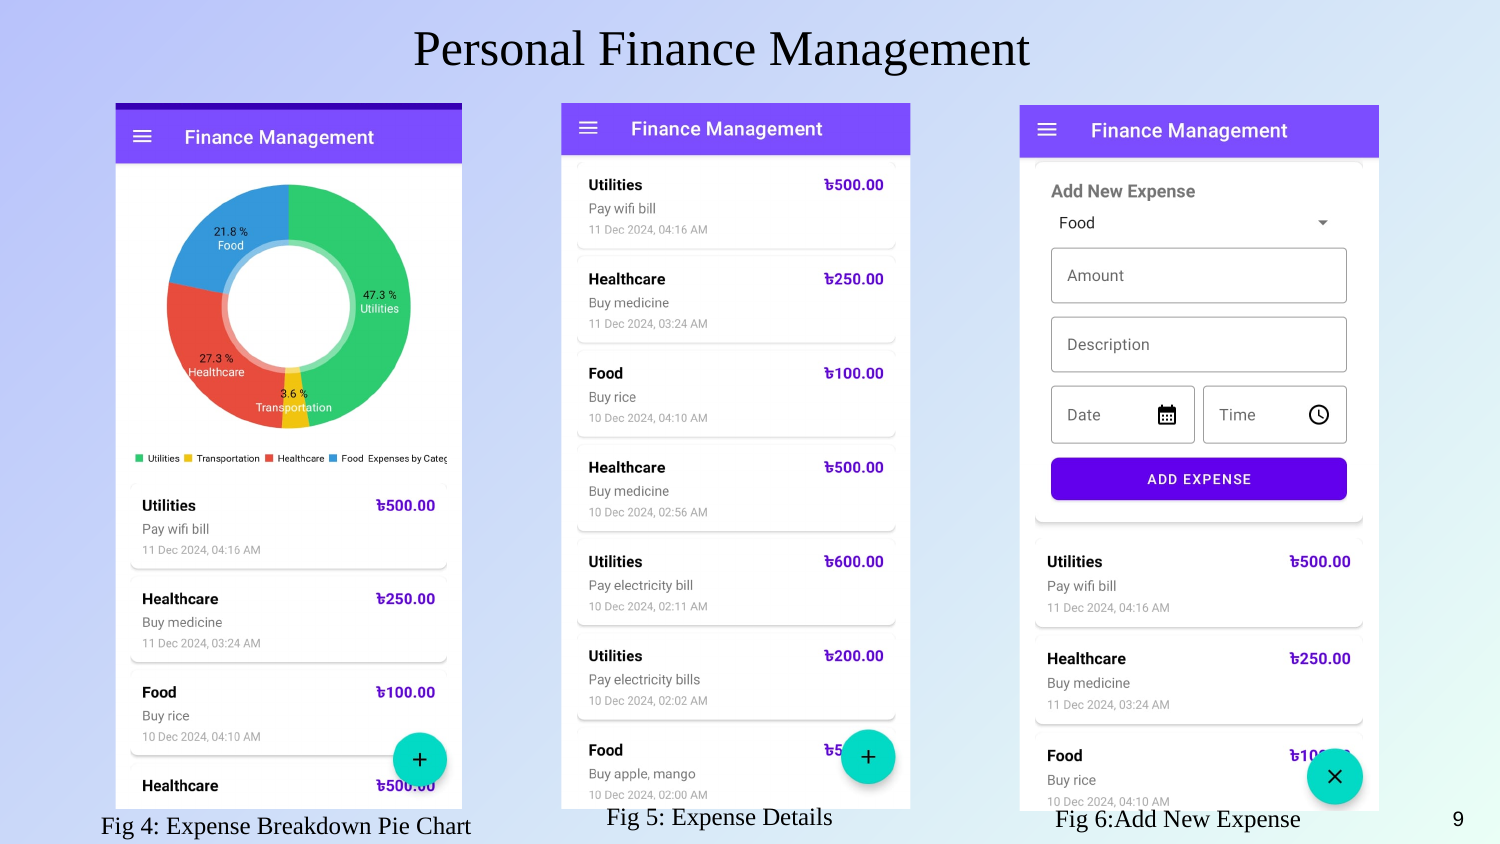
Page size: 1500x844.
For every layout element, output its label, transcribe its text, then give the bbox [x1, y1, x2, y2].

text_box 9 [1437, 797, 1478, 838]
title Personal Finance Management [174, 0, 1270, 123]
picture [115, 103, 463, 809]
text_box Fig 5: Expense Details [591, 809, 852, 838]
picture [1019, 104, 1380, 811]
text_box Fig 4: Expense Breakdown Pie Chart [85, 801, 579, 844]
picture [560, 103, 911, 809]
text_box Fig 6:Add New Expense [1040, 811, 1358, 840]
